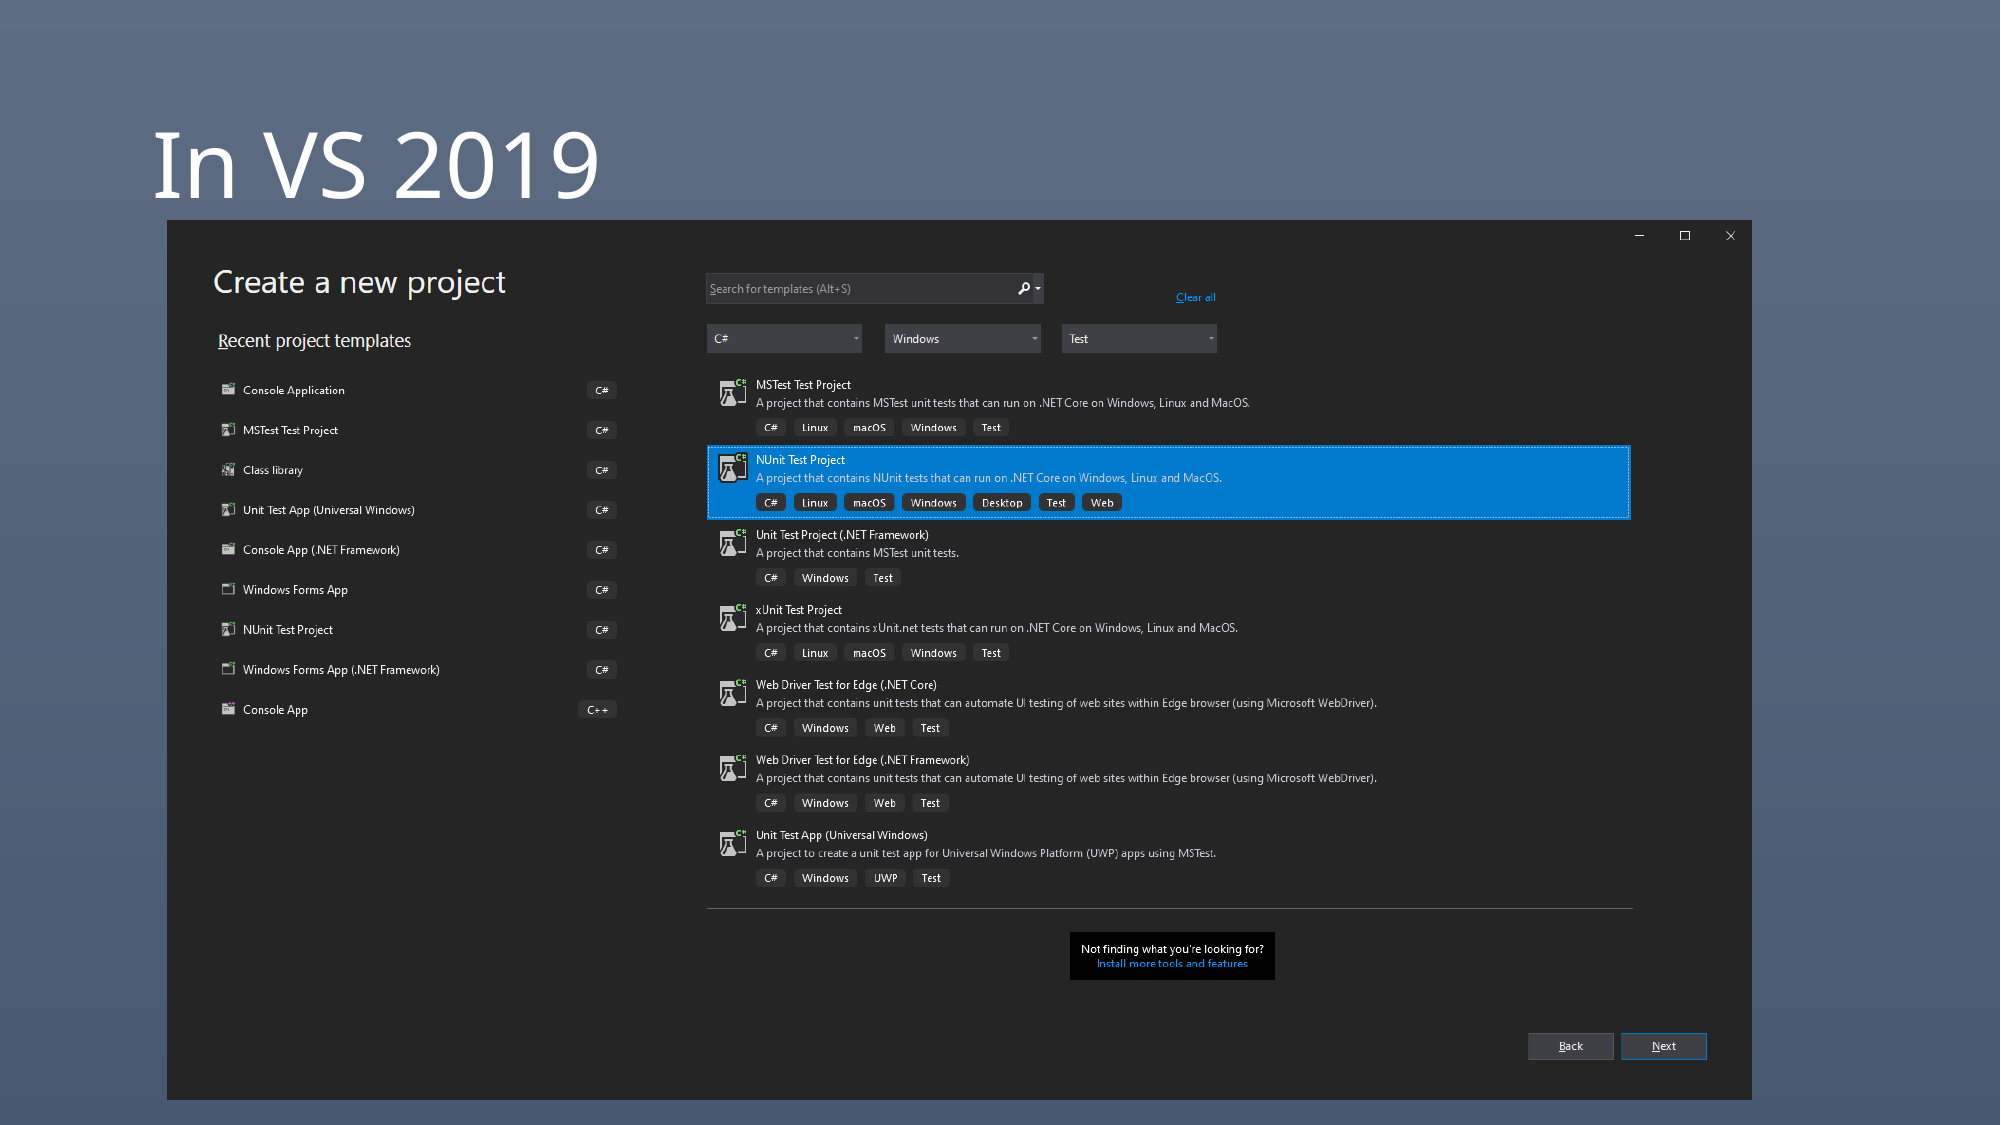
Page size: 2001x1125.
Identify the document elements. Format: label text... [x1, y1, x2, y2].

title In VS 2019 [137, 59, 1863, 278]
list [167, 220, 1752, 1100]
